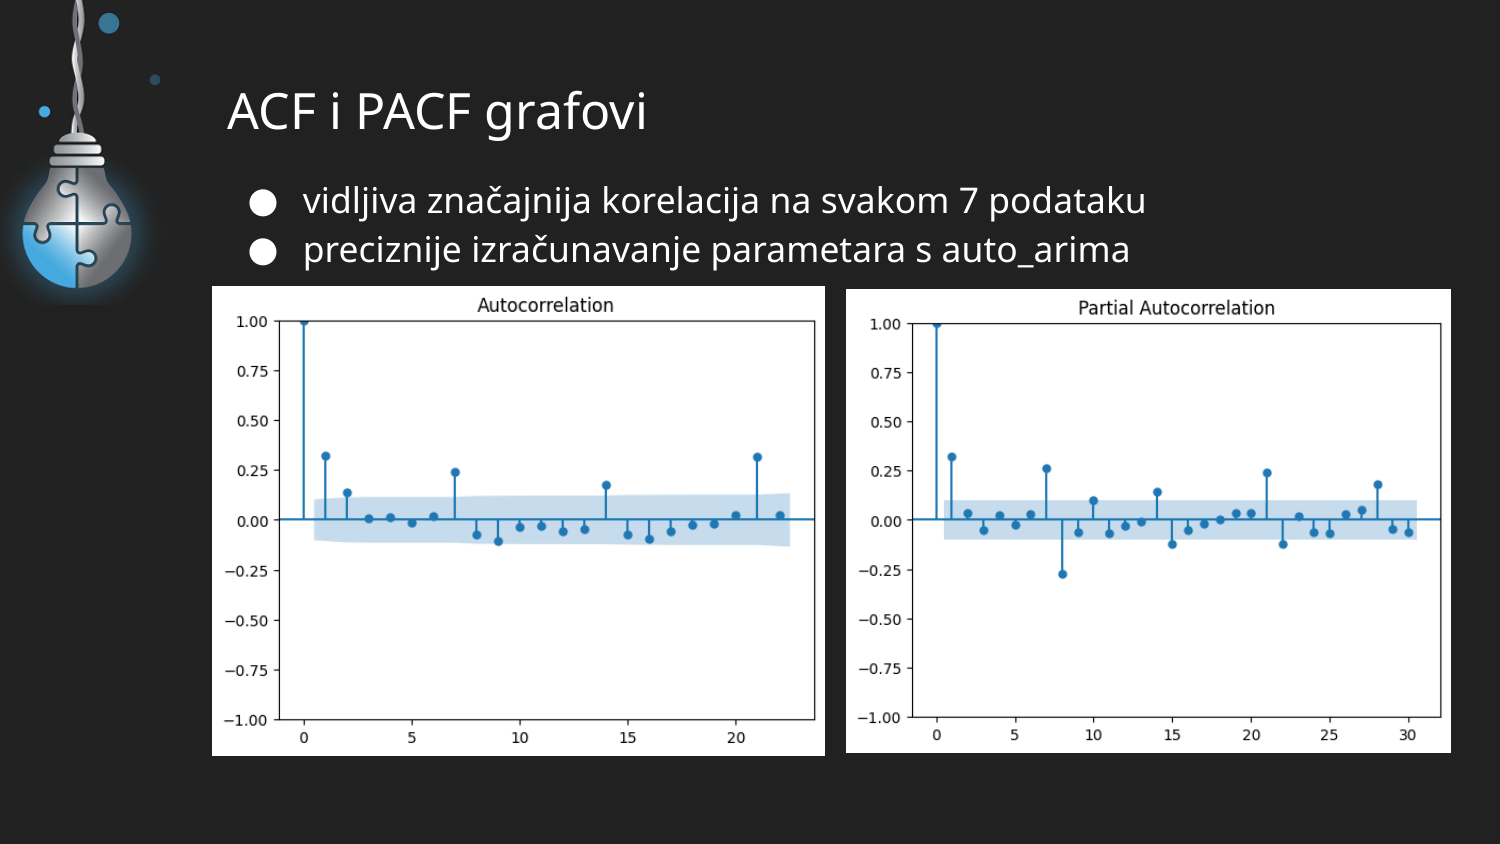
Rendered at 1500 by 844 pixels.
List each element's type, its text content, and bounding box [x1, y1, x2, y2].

picture [0, 0, 172, 305]
picture [846, 289, 1452, 753]
title ACF i PACF grafovi [212, 64, 1368, 156]
list vidljiva značajnija korelacija na svakom 7 podataku preciznije izračunavanje parametara s auto_arima [212, 156, 1368, 265]
picture [212, 286, 825, 756]
